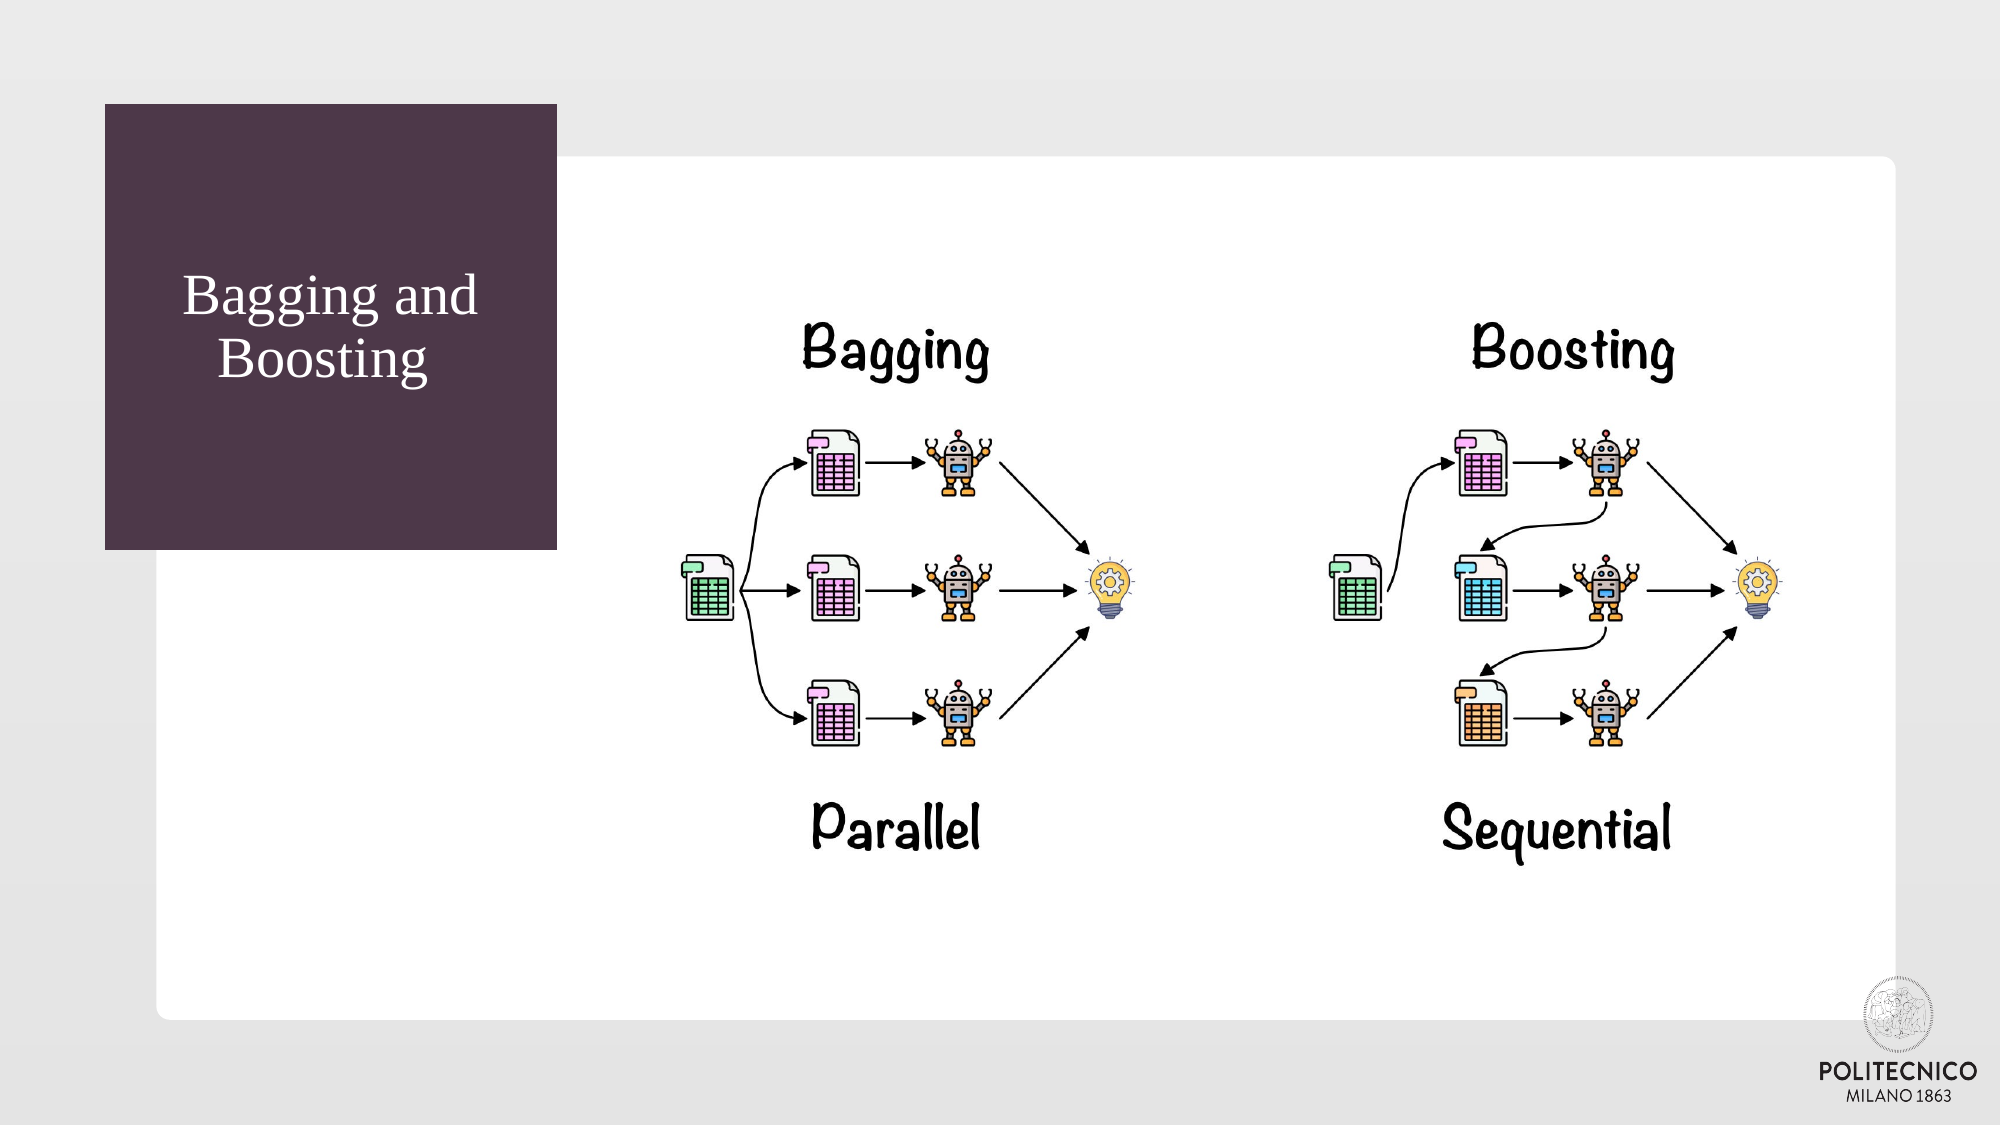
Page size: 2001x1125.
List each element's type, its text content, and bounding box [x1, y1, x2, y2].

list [673, 273, 1791, 903]
title Bagging and Boosting [105, 104, 557, 550]
picture [1820, 976, 1978, 1102]
text_box [154, 154, 1898, 1022]
